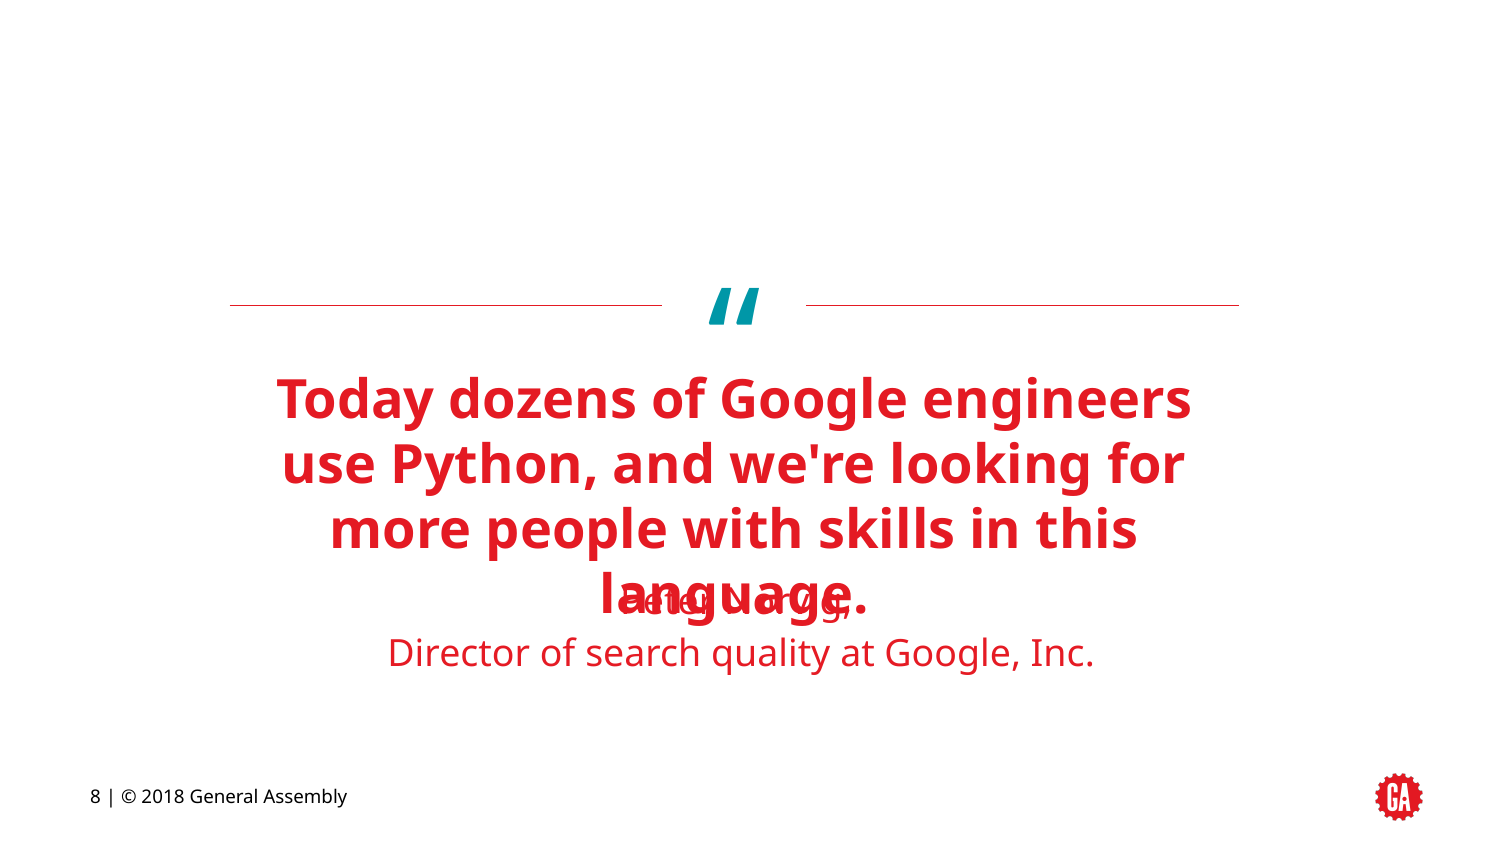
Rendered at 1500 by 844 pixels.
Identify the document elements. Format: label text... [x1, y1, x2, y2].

picture [1373, 771, 1425, 823]
title Today dozens of Google engineers use Python, and we're looking for more people with skills in this language. [230, 349, 1239, 560]
subtitle Peter Norvig, Director of search quality at Google, Inc. [369, 555, 1114, 647]
slide_number 8 | © 2018 General Assembly [75, 764, 465, 830]
